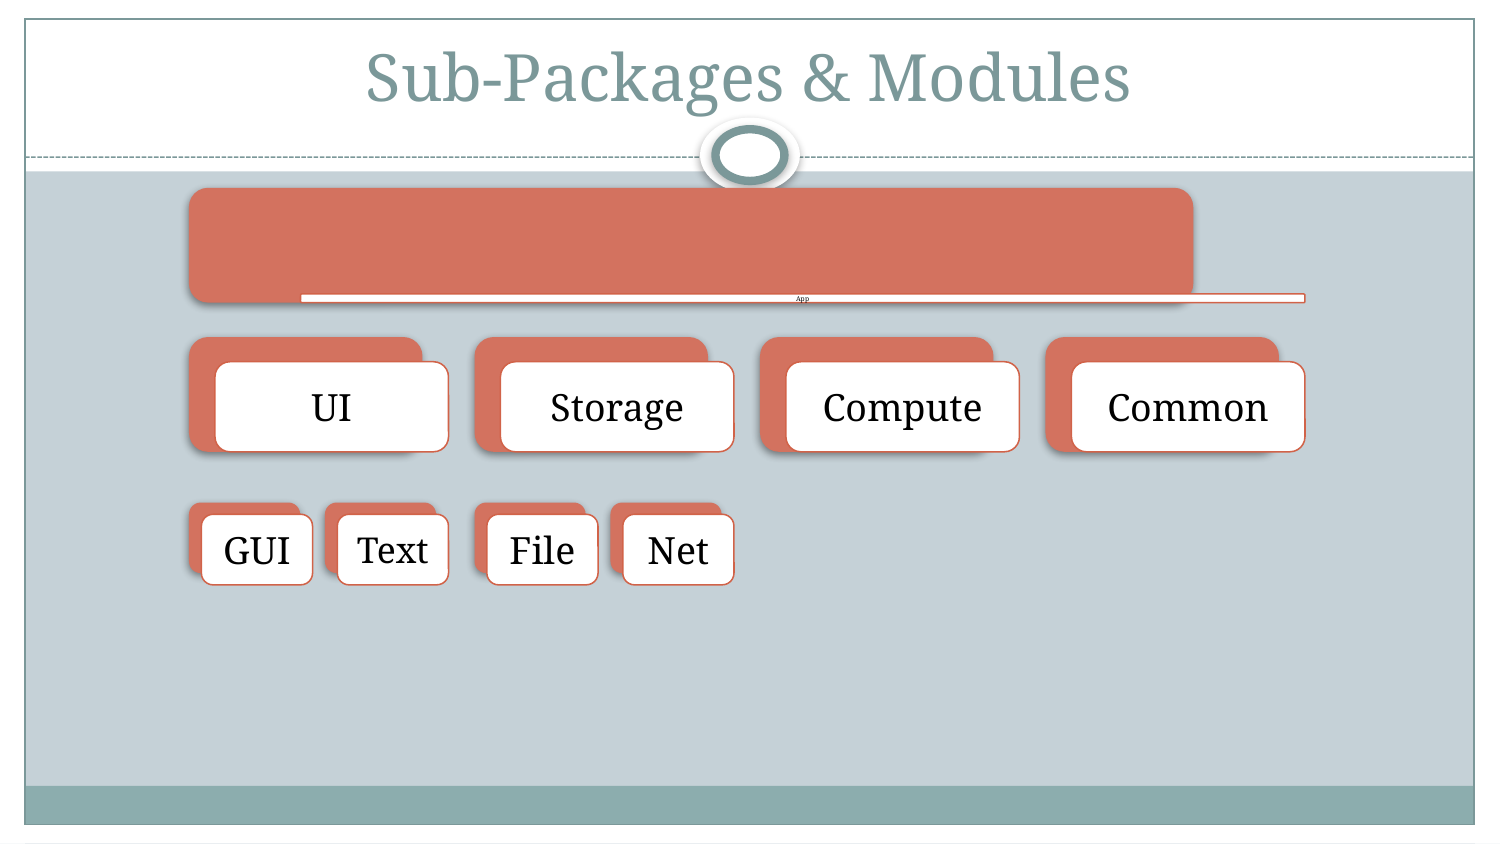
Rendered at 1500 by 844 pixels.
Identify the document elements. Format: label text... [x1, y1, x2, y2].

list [49, 187, 1445, 751]
title Sub-Packages & Modules [49, 28, 1450, 122]
